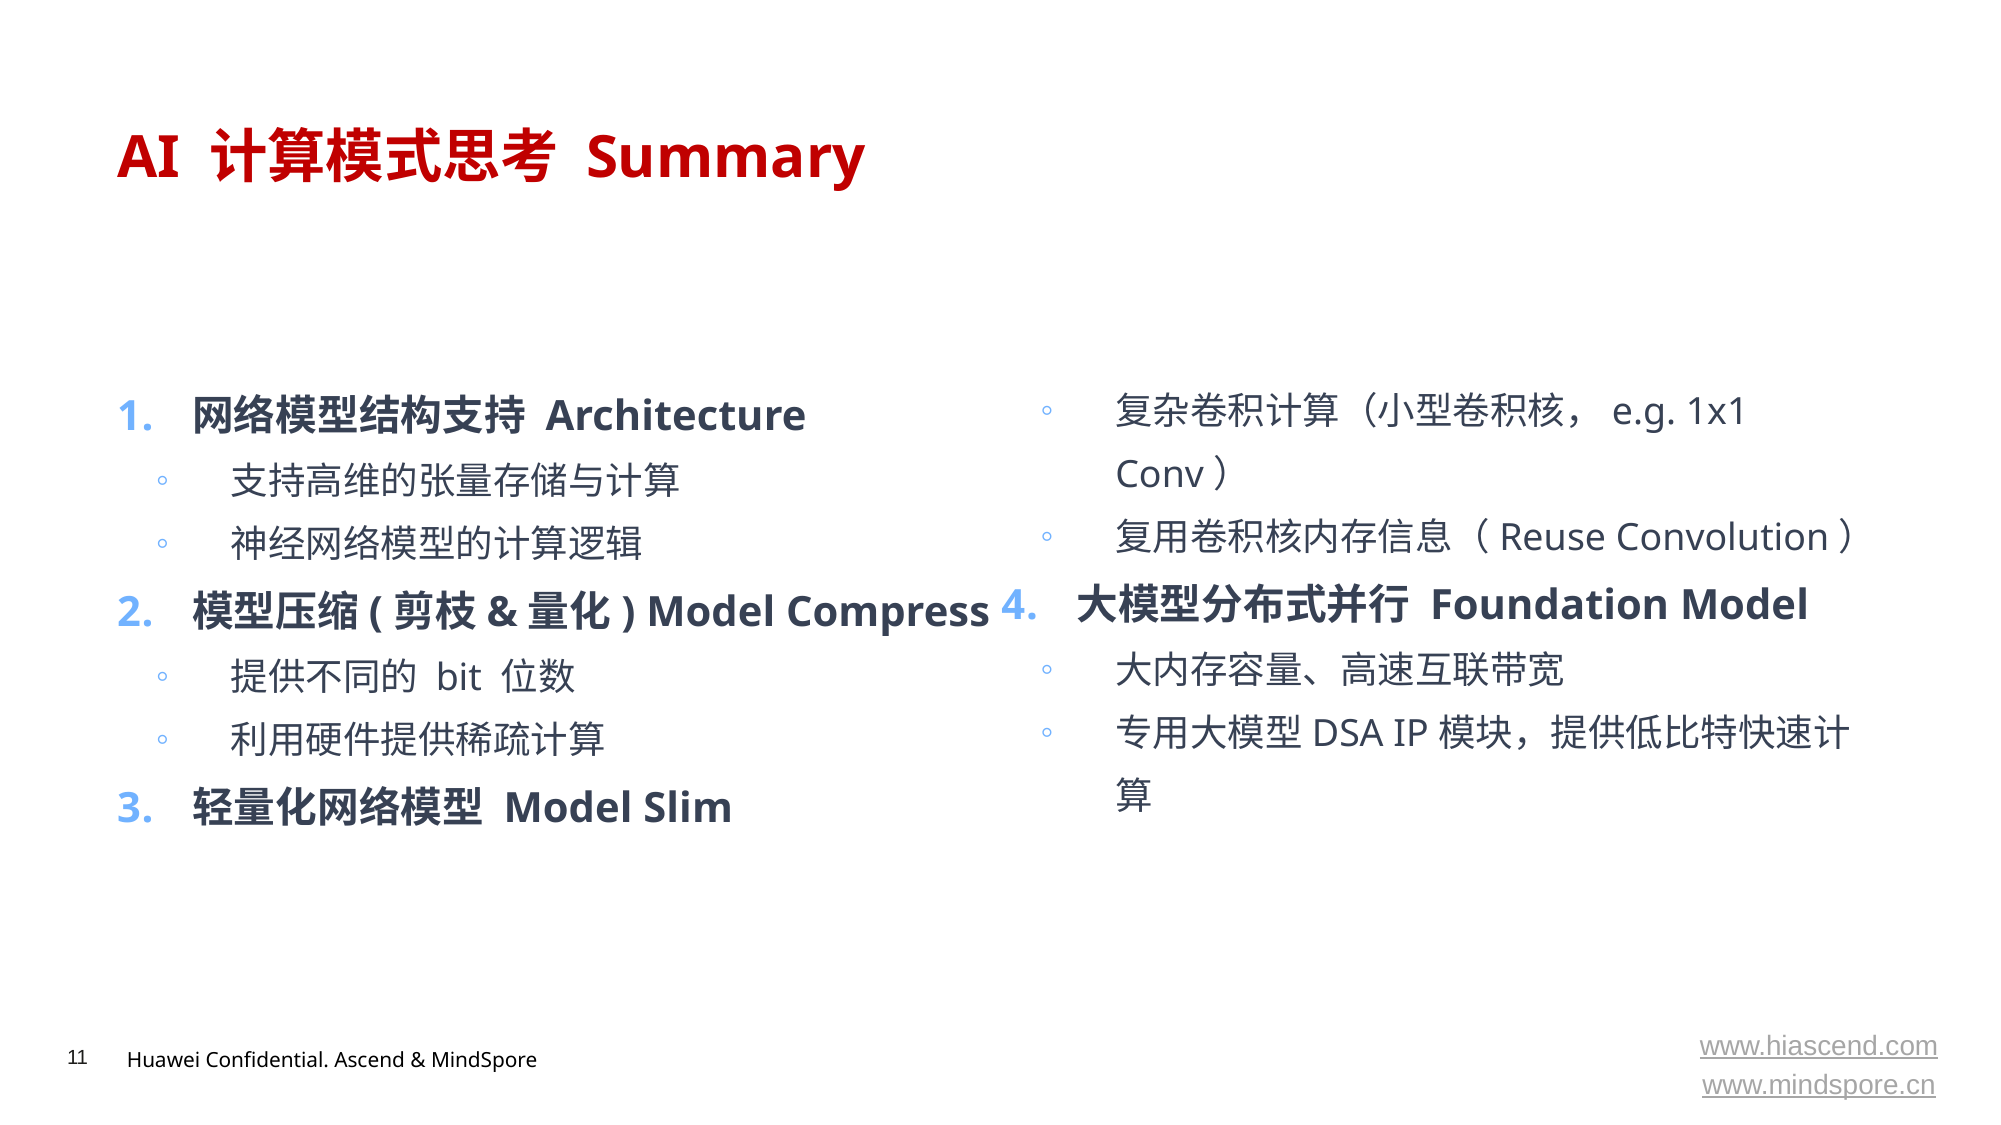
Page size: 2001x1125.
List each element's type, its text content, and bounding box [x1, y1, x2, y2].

title AI 计算模式思考 Summary [102, 111, 1901, 209]
list 网络模型结构支持 Architecture 支持高维的张量存储与计算 神经网络模型的计算逻辑 模型压缩(剪枝&量化) Model Compress 提供不同的 bit 位数 利用硬件提供稀疏计算 轻量化网络模型 Model Slim 复杂卷积计算（小型卷积核，e.g. 1x1 Conv） 复用卷积核内存信息（Reuse Convolution） 大模型分布式并行 Foundation Model 大内存容量、高速互联带宽 专用大模型DSA IP模块，提供低比特快速计算 [102, 361, 1901, 823]
